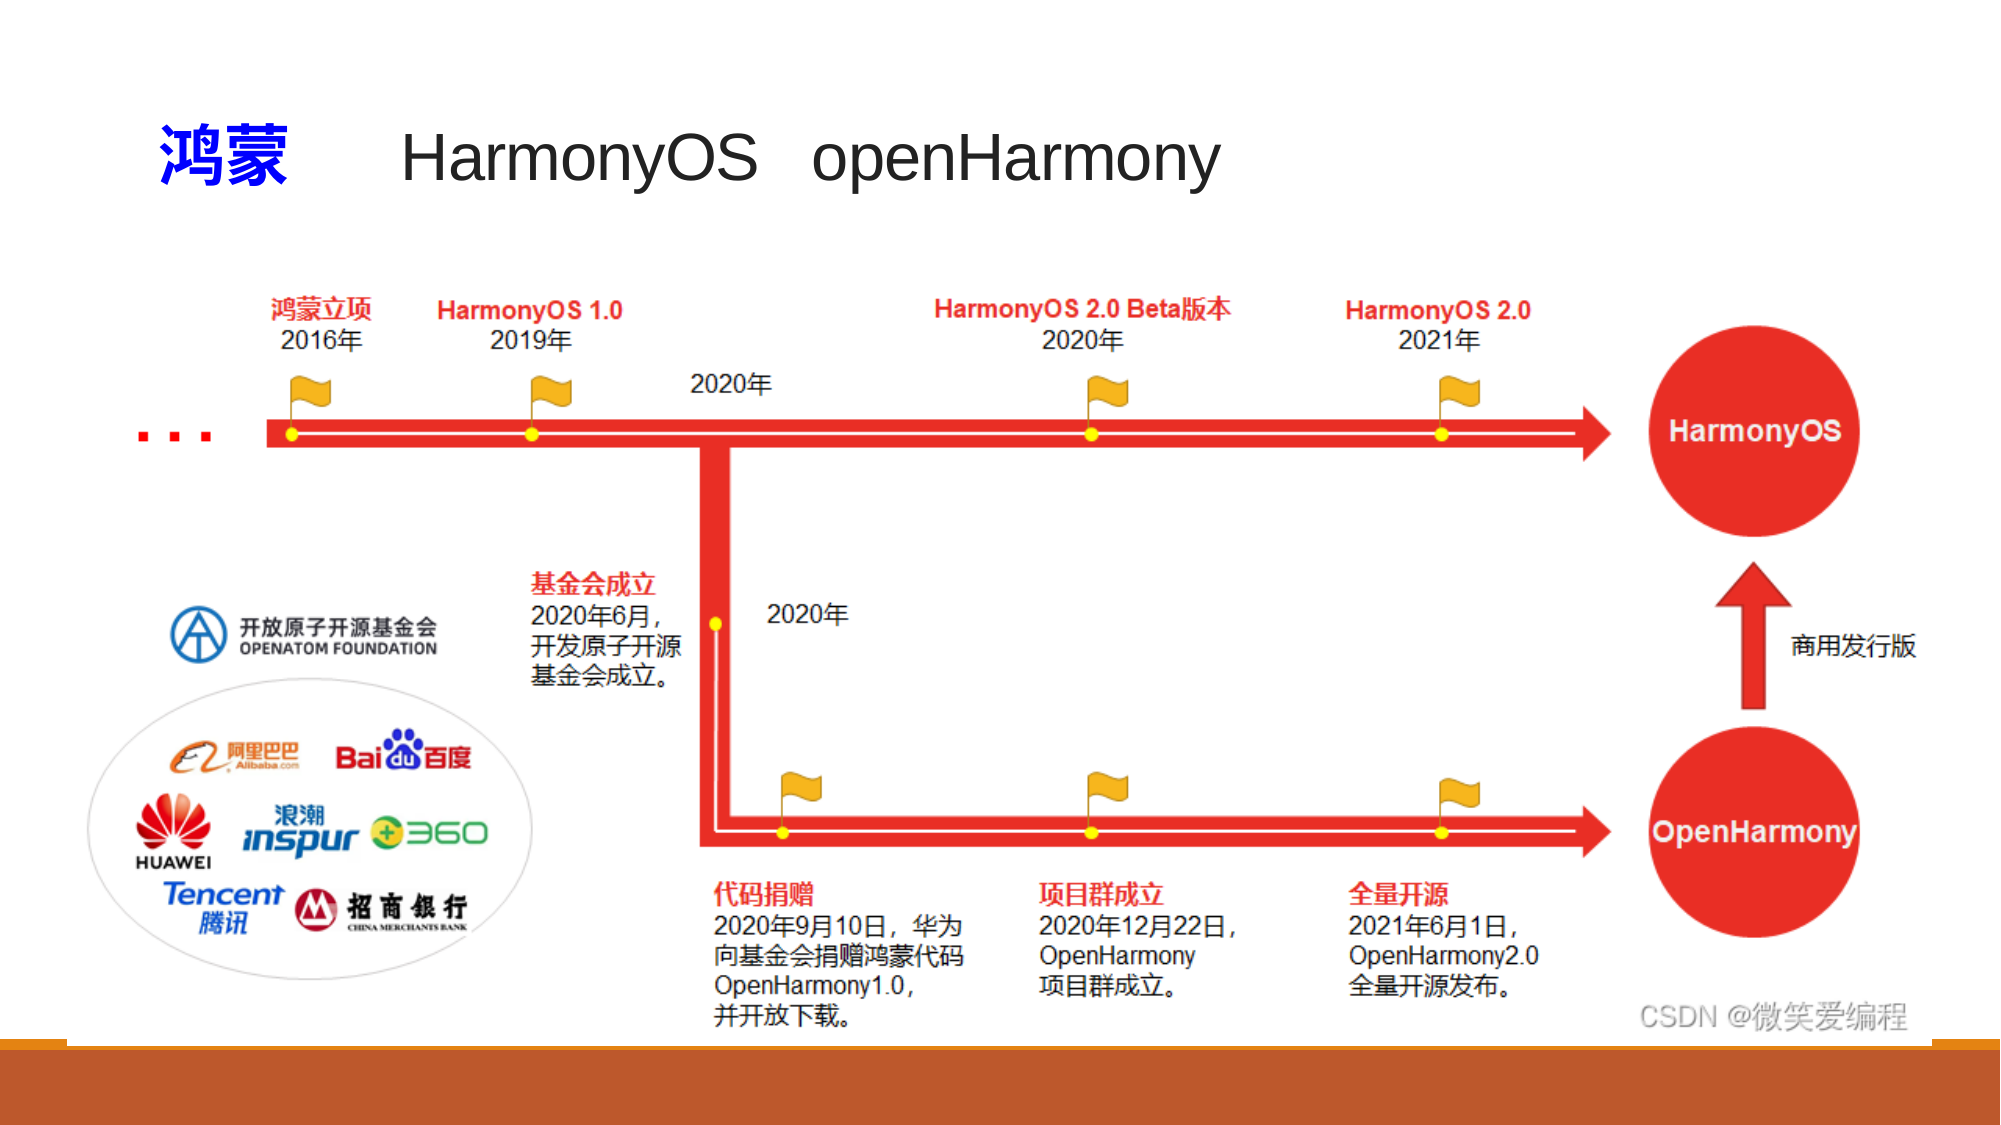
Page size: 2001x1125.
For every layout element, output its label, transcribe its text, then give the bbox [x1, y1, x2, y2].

picture [67, 285, 1933, 1046]
title 鸿蒙 HarmonyOS openHarmony [143, 64, 1794, 202]
